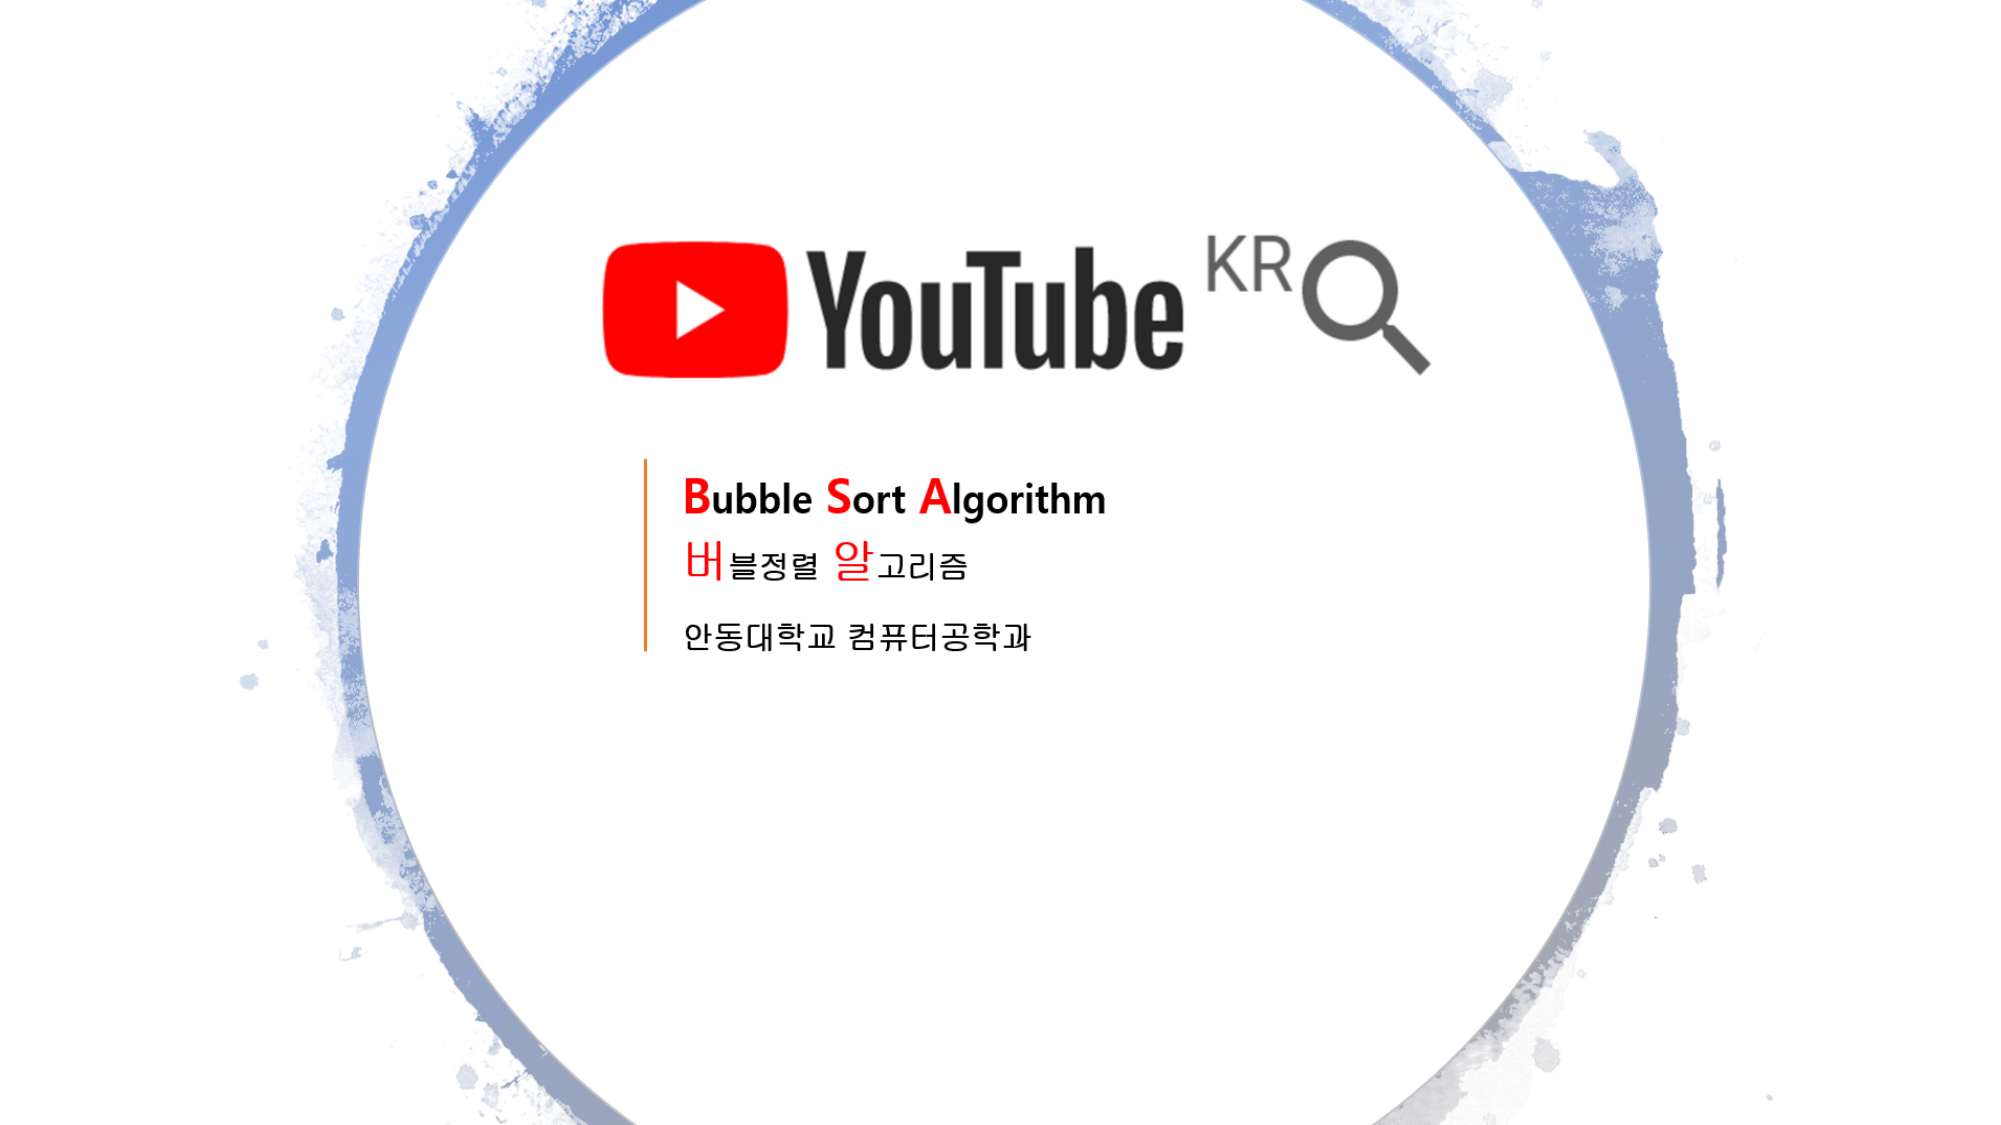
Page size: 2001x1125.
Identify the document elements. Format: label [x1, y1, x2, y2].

text_box [0, 0, 2000, 1125]
